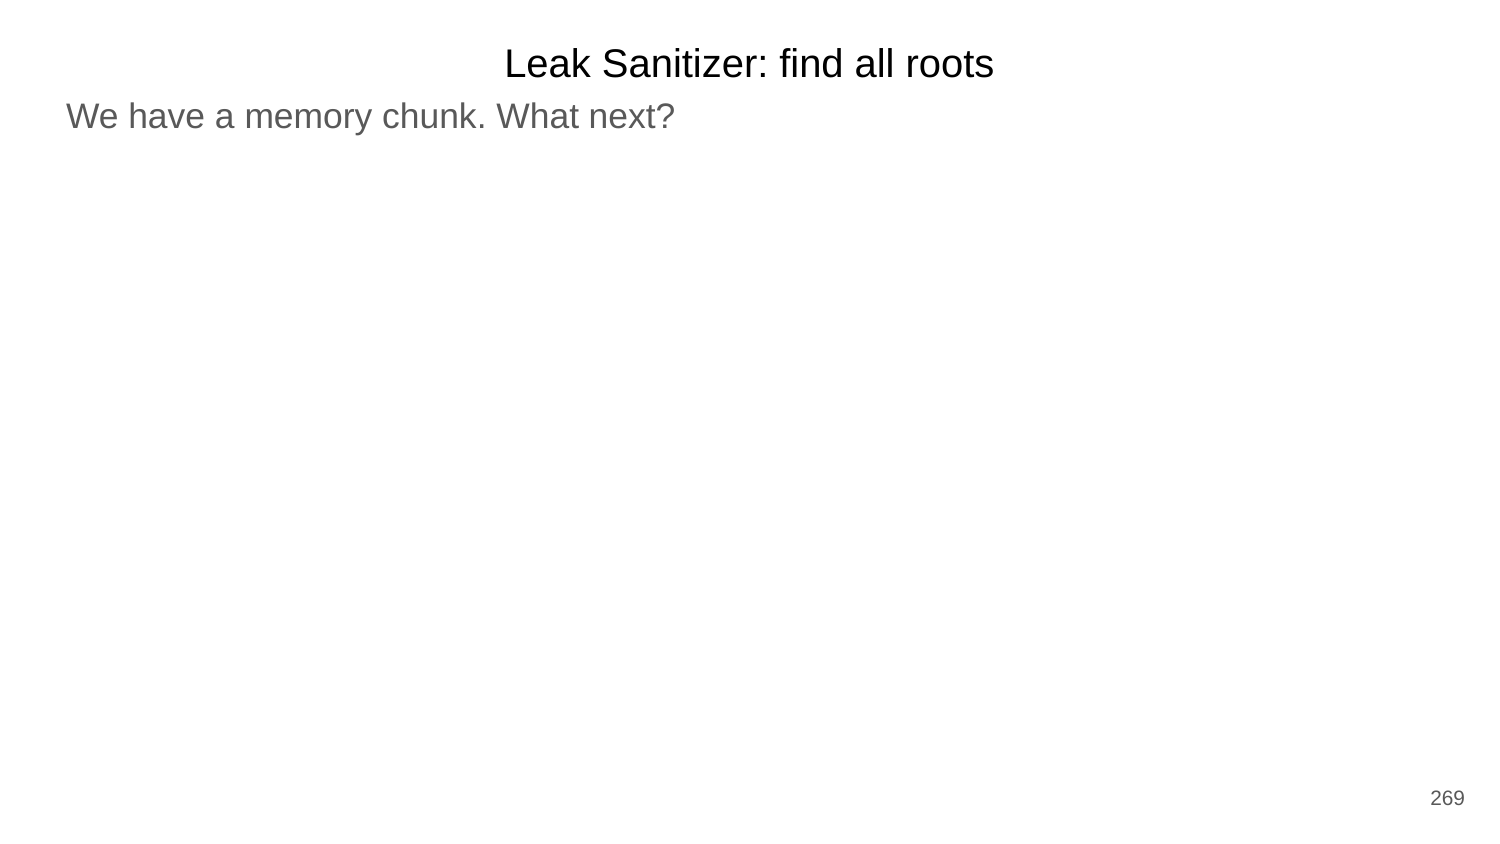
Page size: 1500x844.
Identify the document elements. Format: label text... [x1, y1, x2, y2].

text_box Leak Sanitizer: find all roots [51, 22, 1449, 101]
text_box We have a memory chunk. What next? [51, 77, 1480, 812]
slide_number 269 [1389, 764, 1480, 830]
